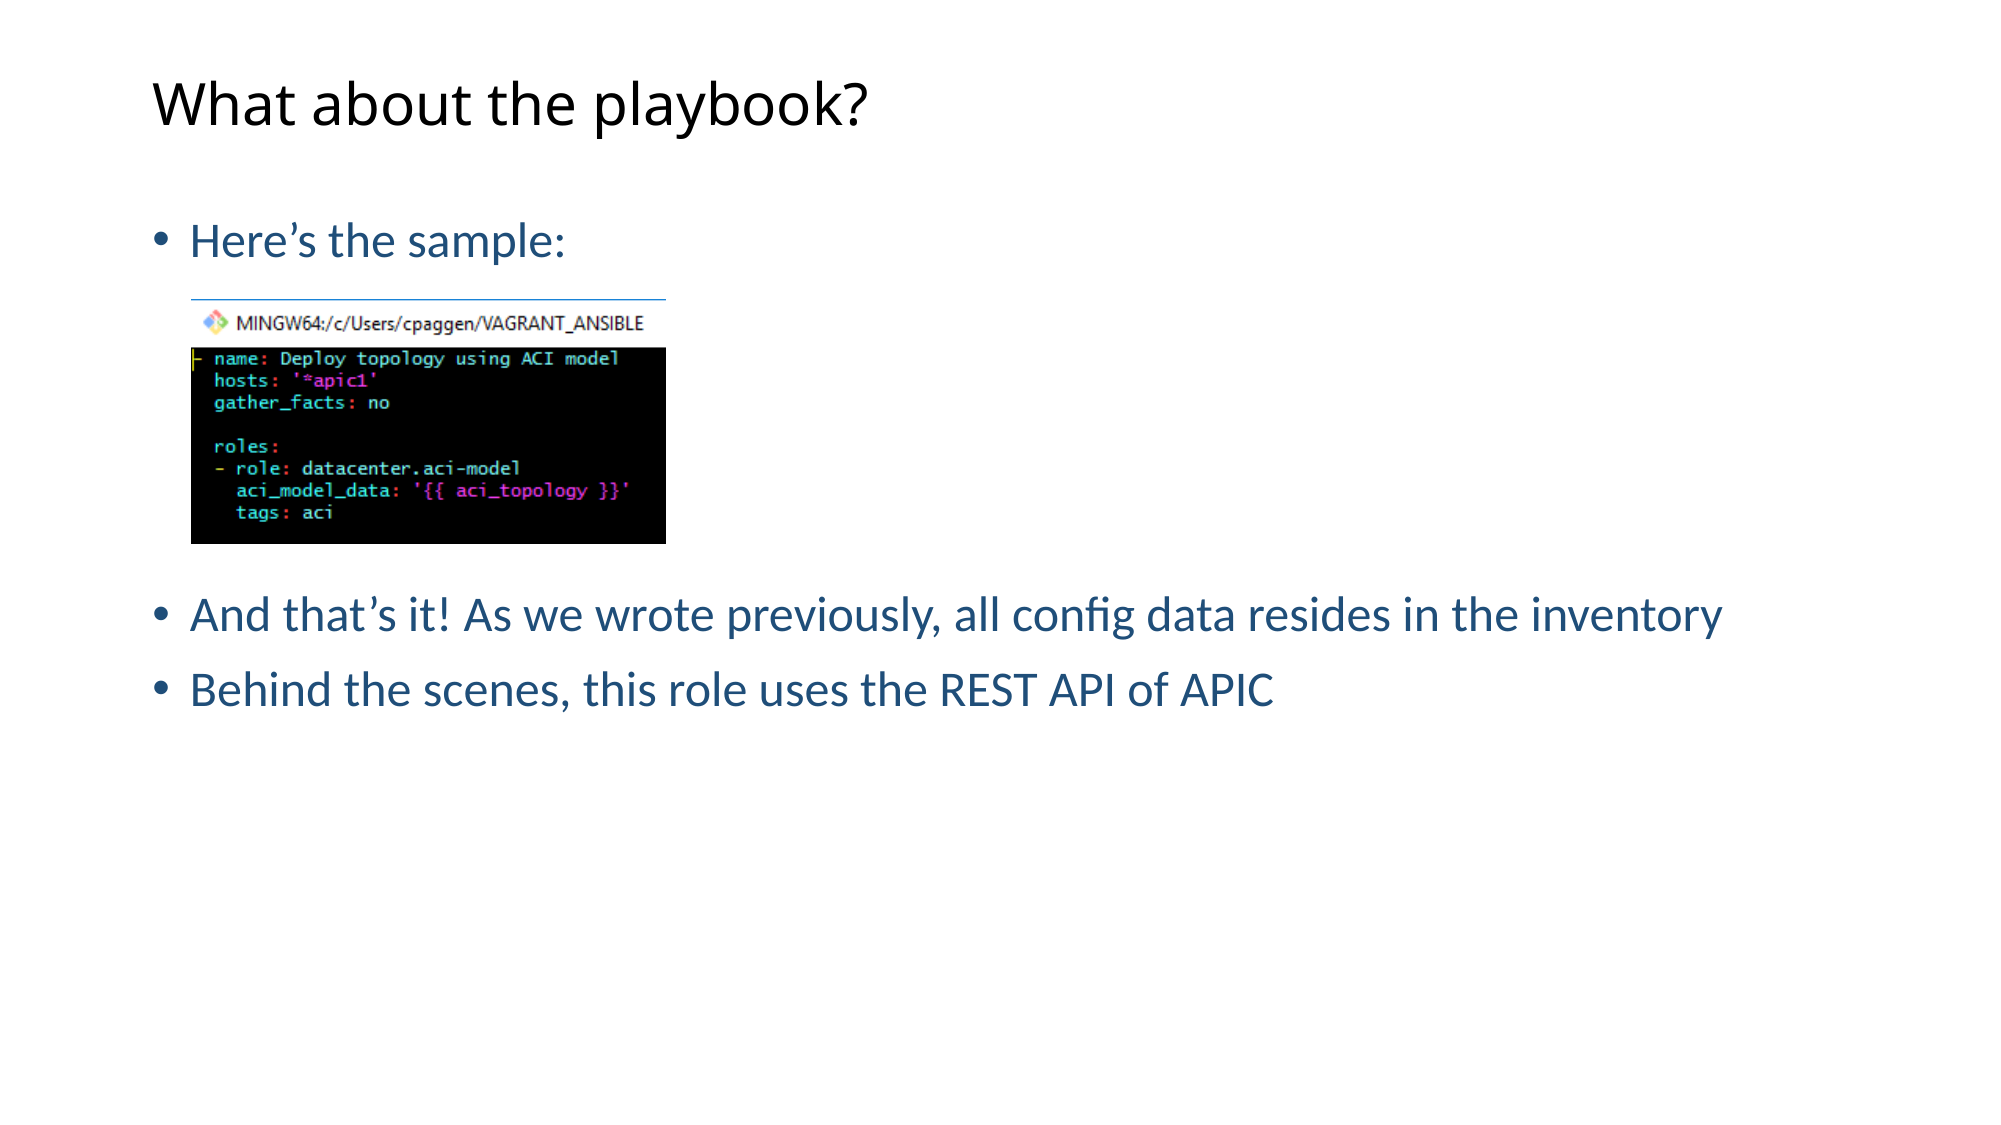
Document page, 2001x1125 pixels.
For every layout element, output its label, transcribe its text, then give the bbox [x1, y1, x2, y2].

title What about the playbook? [137, 59, 1863, 153]
picture [191, 299, 666, 544]
list Here’s the sample: And that’s it! As we wrote previously, all config data resides in the inventory Behind the scenes, this role uses the REST API of APIC [137, 207, 1863, 1014]
